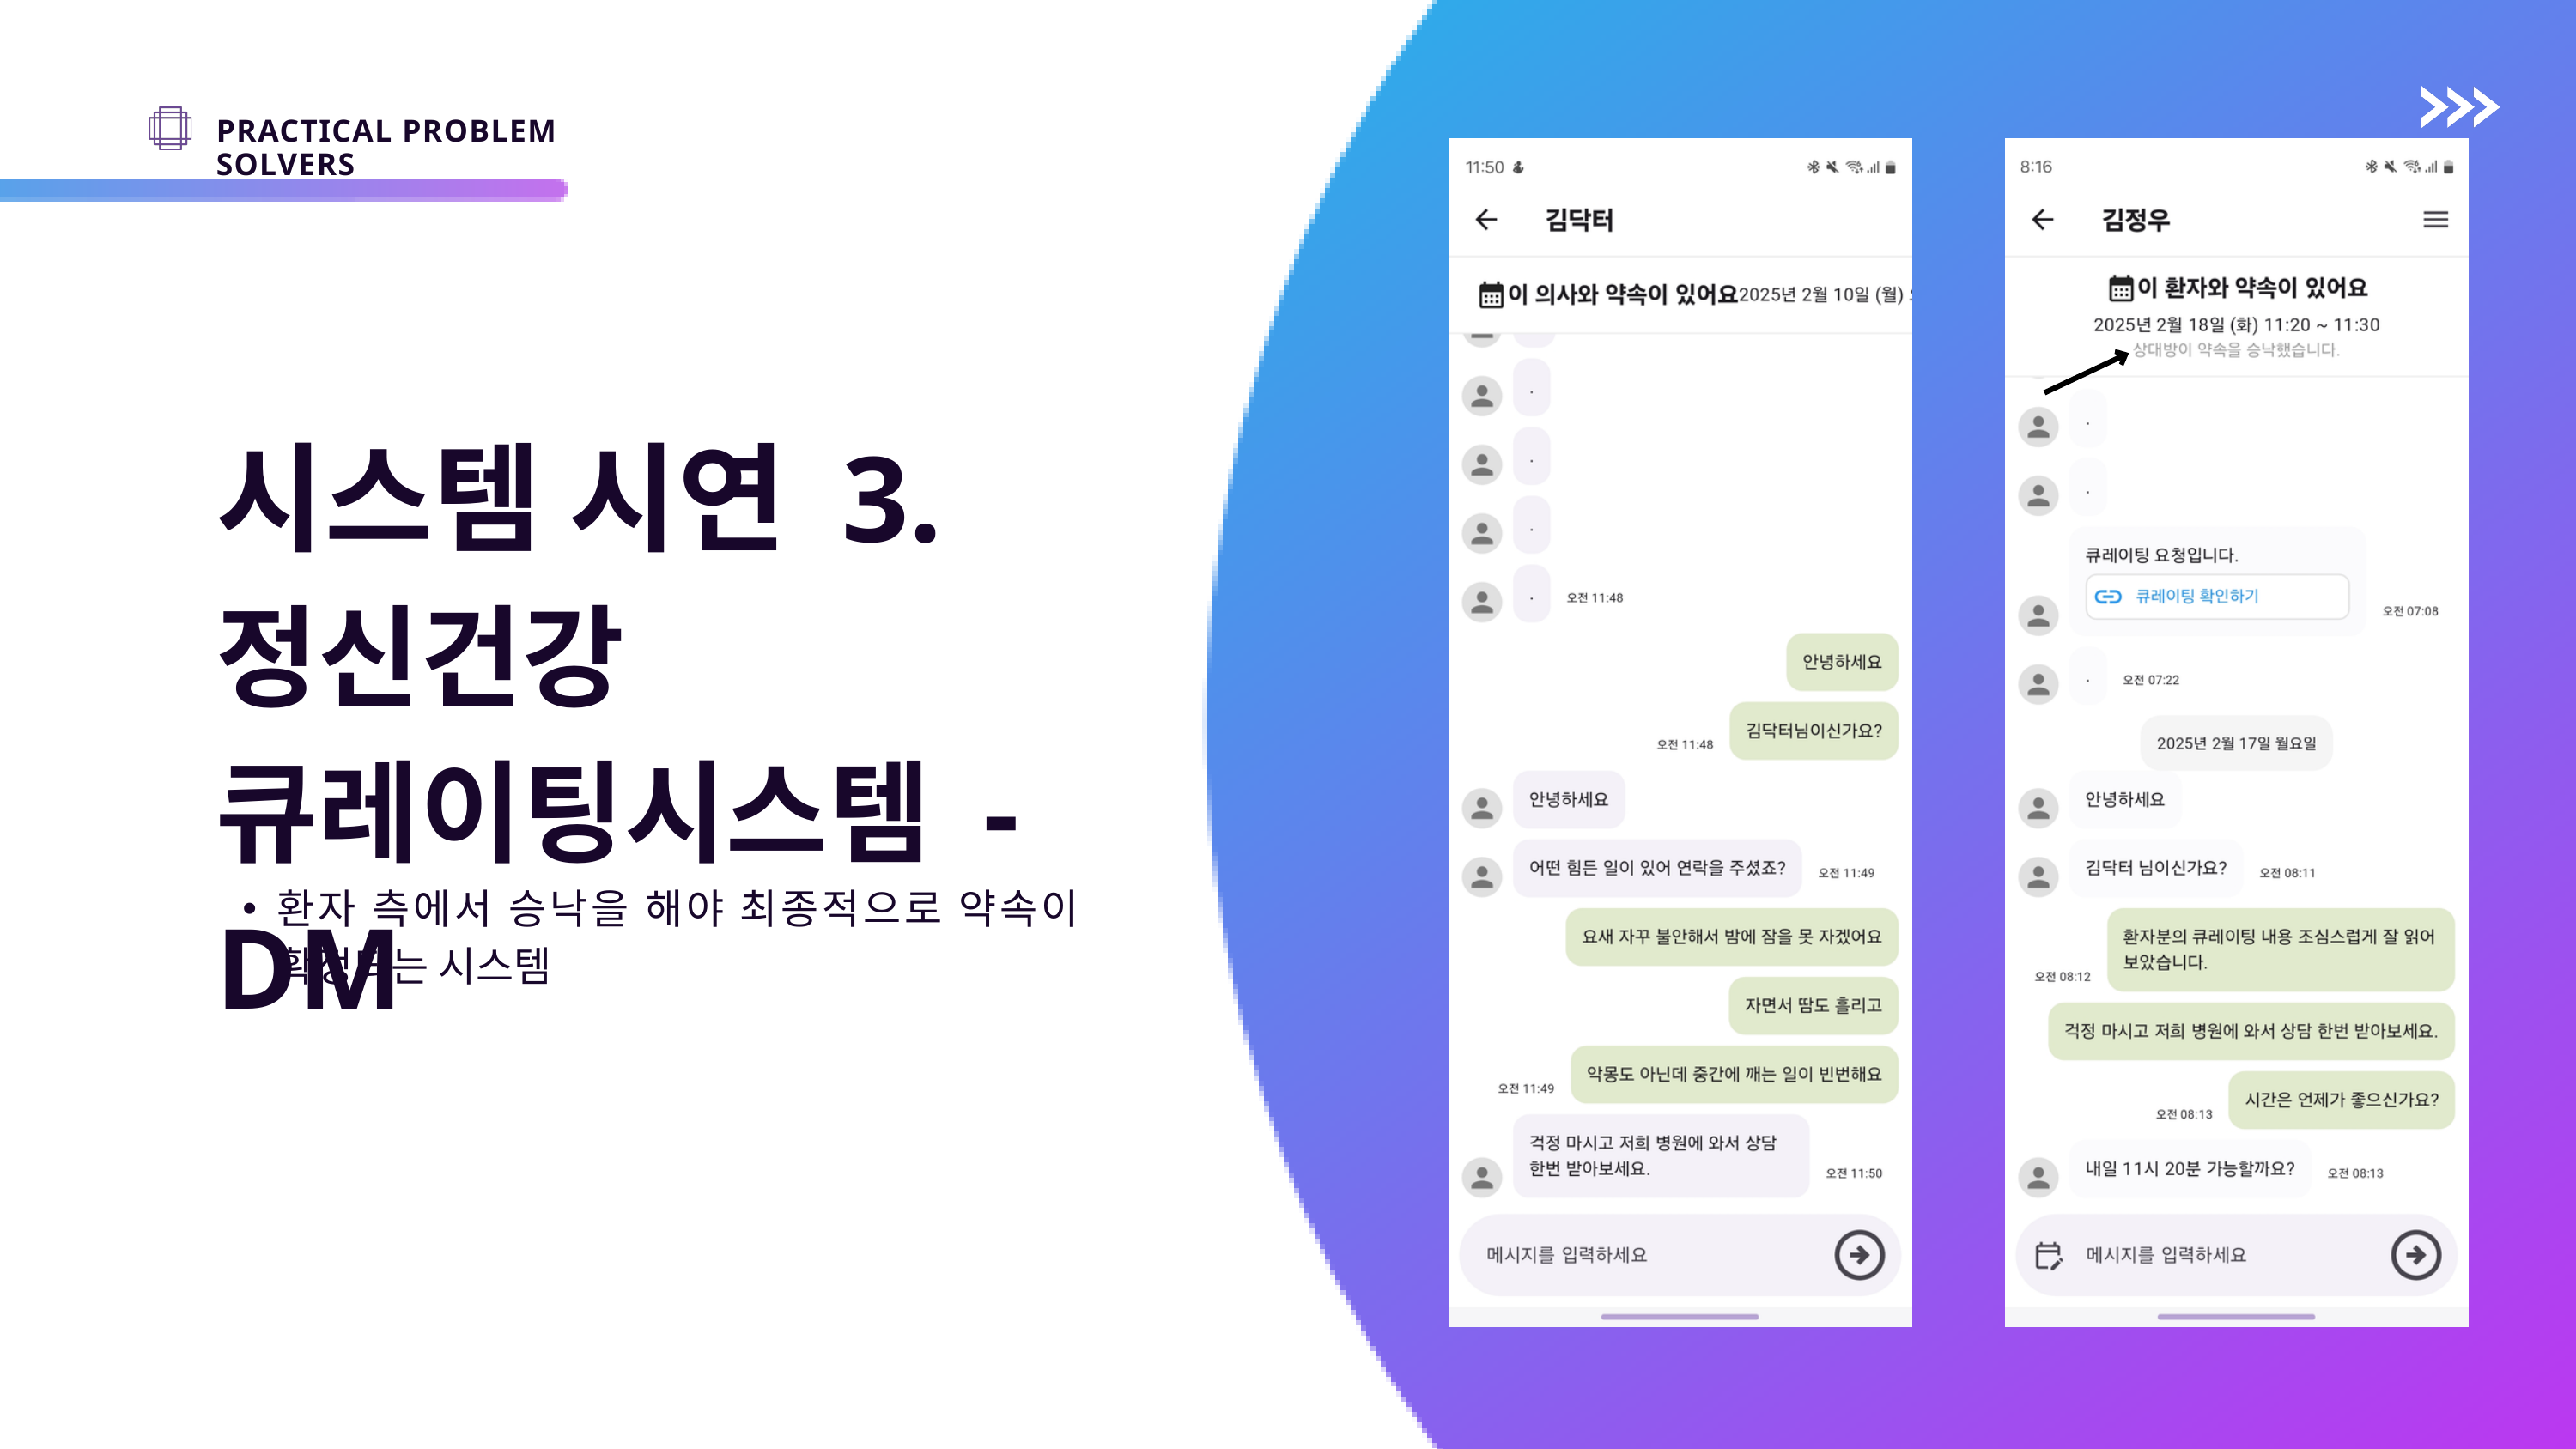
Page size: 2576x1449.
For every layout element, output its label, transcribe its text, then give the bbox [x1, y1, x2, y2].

text_box 환자 측에서 승낙을 해야 최종적으로 약속이 확정되는 시스템 [207, 875, 1079, 991]
text_box [0, 179, 568, 202]
text_box 시스템 시연 3. 정신건강 큐레이팅시스템 - DM [216, 399, 1147, 1031]
text_box [2421, 86, 2500, 129]
text_box [1193, 0, 2576, 1449]
text_box PRACTICAL PROBLEM SOLVERS [216, 114, 644, 182]
text_box [1449, 138, 1912, 1327]
text_box [149, 106, 192, 150]
text_box [2005, 138, 2469, 1327]
